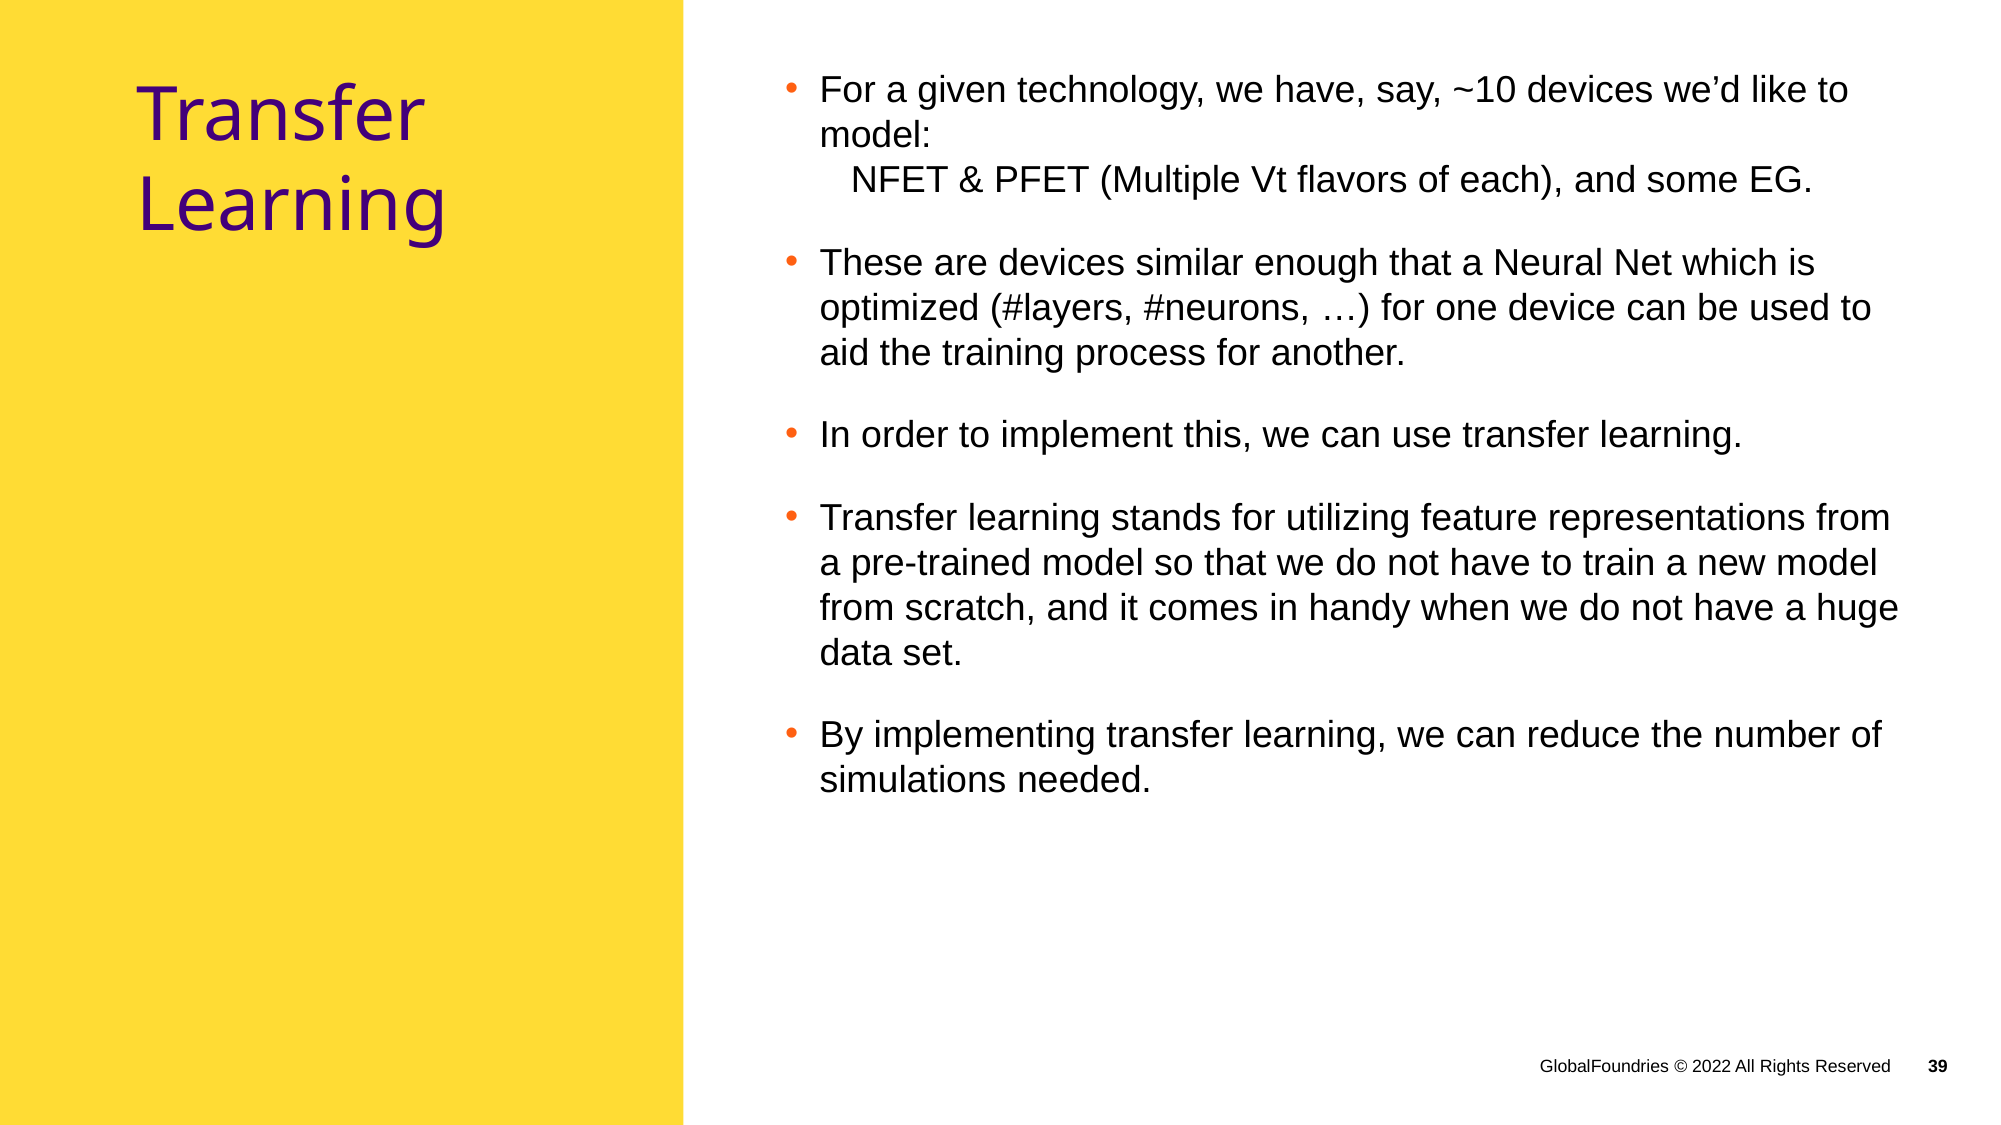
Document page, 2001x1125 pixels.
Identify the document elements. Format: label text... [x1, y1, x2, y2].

slide_number GlobalFoundries © 2022 All Rights Reserved [1508, 1047, 1899, 1108]
slide_number 39 [1899, 1047, 1963, 1108]
list For a given technology, we have, say, ~10 devices we’d like to model: NFET & PFET (Multiple Vt flavors of each), and some EG. These are devices similar enough that a Neural Net which is optimized (#layers, #neurons, …) for one device can be used to aid the training process for another. In order to implement this, we can use transfer learning. Transfer learning stands for utilizing feature representations from a pre-trained model so that we do not have to train a new model from scratch, and it comes in handy when we do not have a huge data set. By implementing transfer learning, we can reduce the number of simulations needed. [785, 65, 1911, 1009]
title Transfer Learning [136, 65, 657, 454]
